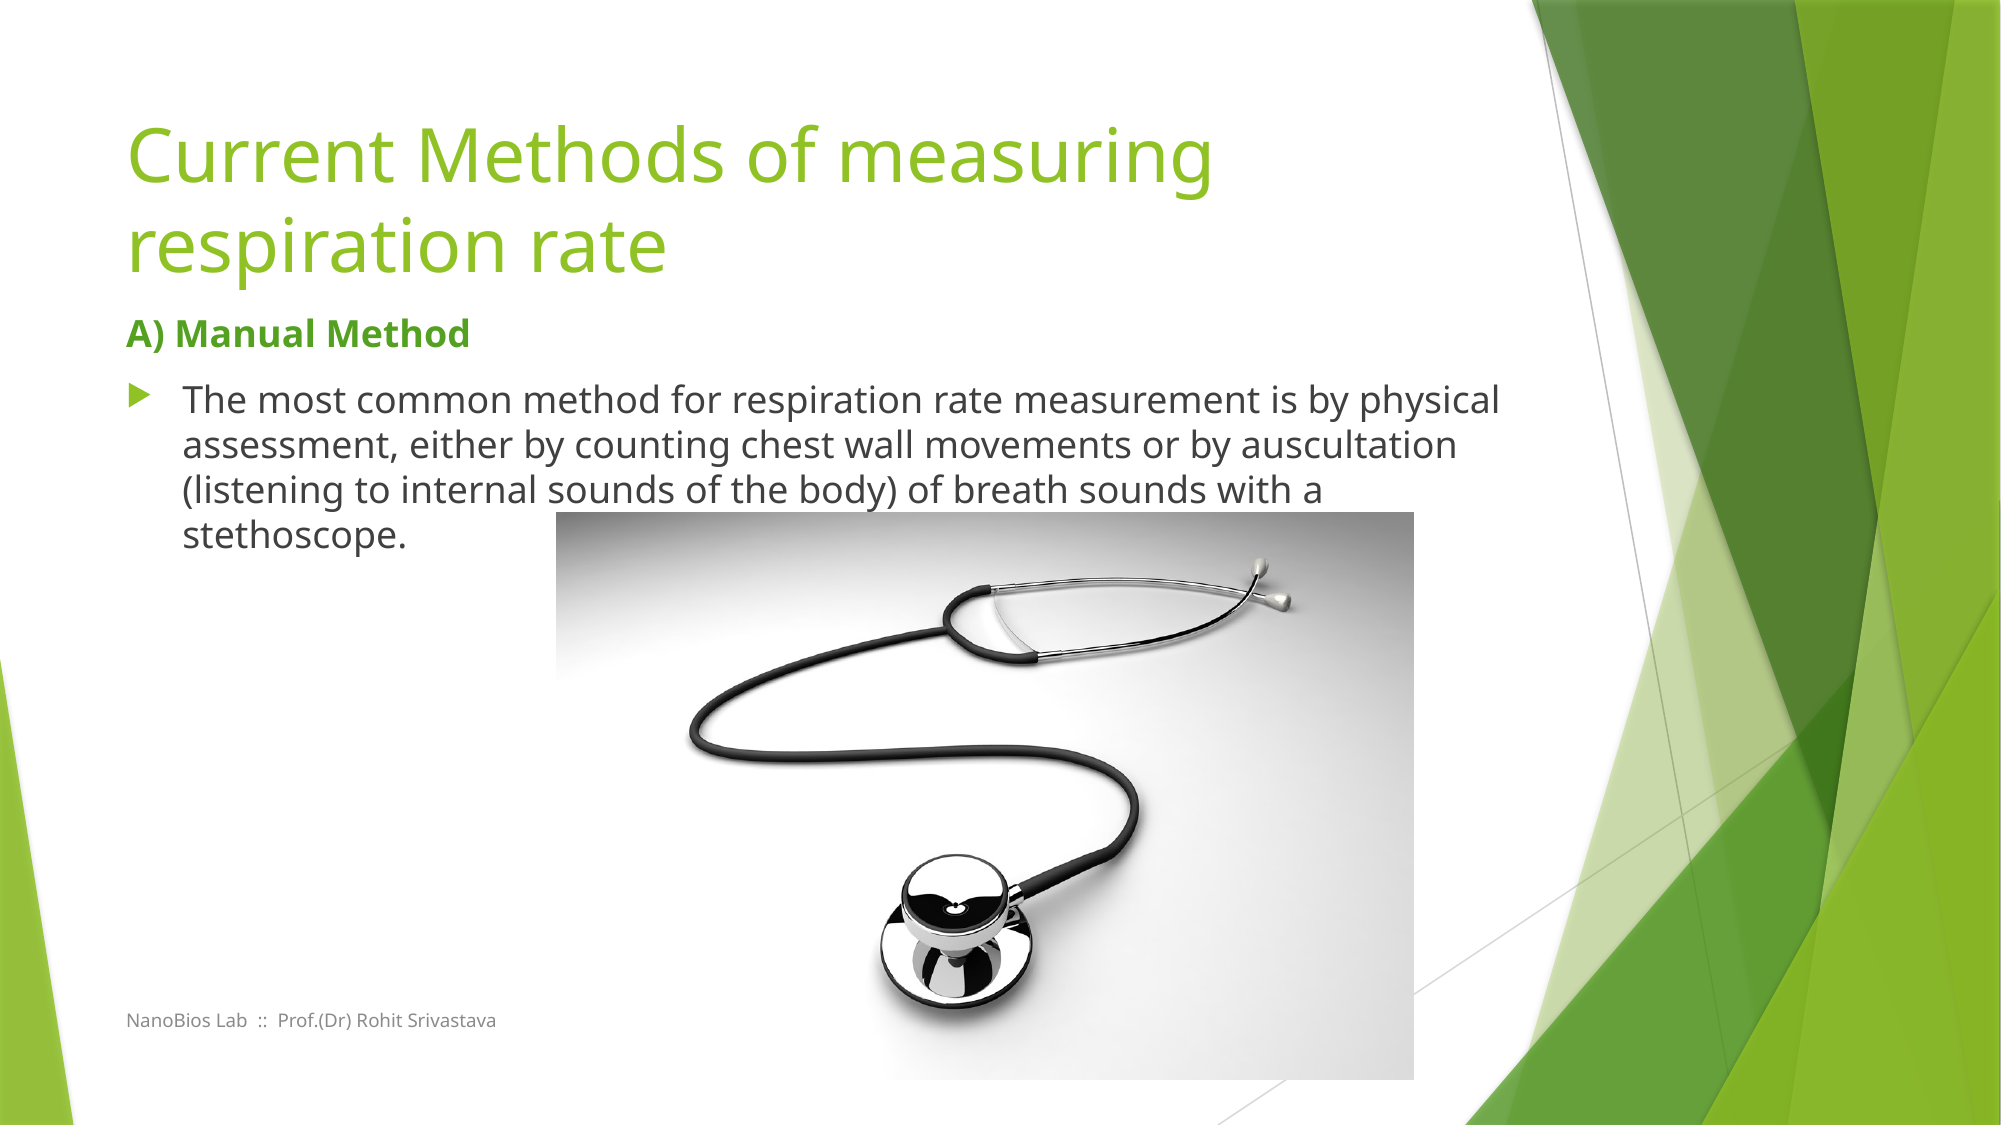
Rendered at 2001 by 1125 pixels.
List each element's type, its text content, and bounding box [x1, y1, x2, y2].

list A) Manual Method The most common method for respiration rate measurement is by physical assessment, either by counting chest wall movements or by auscultation (listening to internal sounds of the body) of breath sounds with a stethoscope. [111, 303, 1522, 992]
title Current Methods of measuring respiration rate [111, 99, 1522, 303]
footer NanoBios Lab :: Prof.(Dr) Rohit Srivastava [111, 991, 550, 1051]
picture [555, 512, 1414, 1081]
